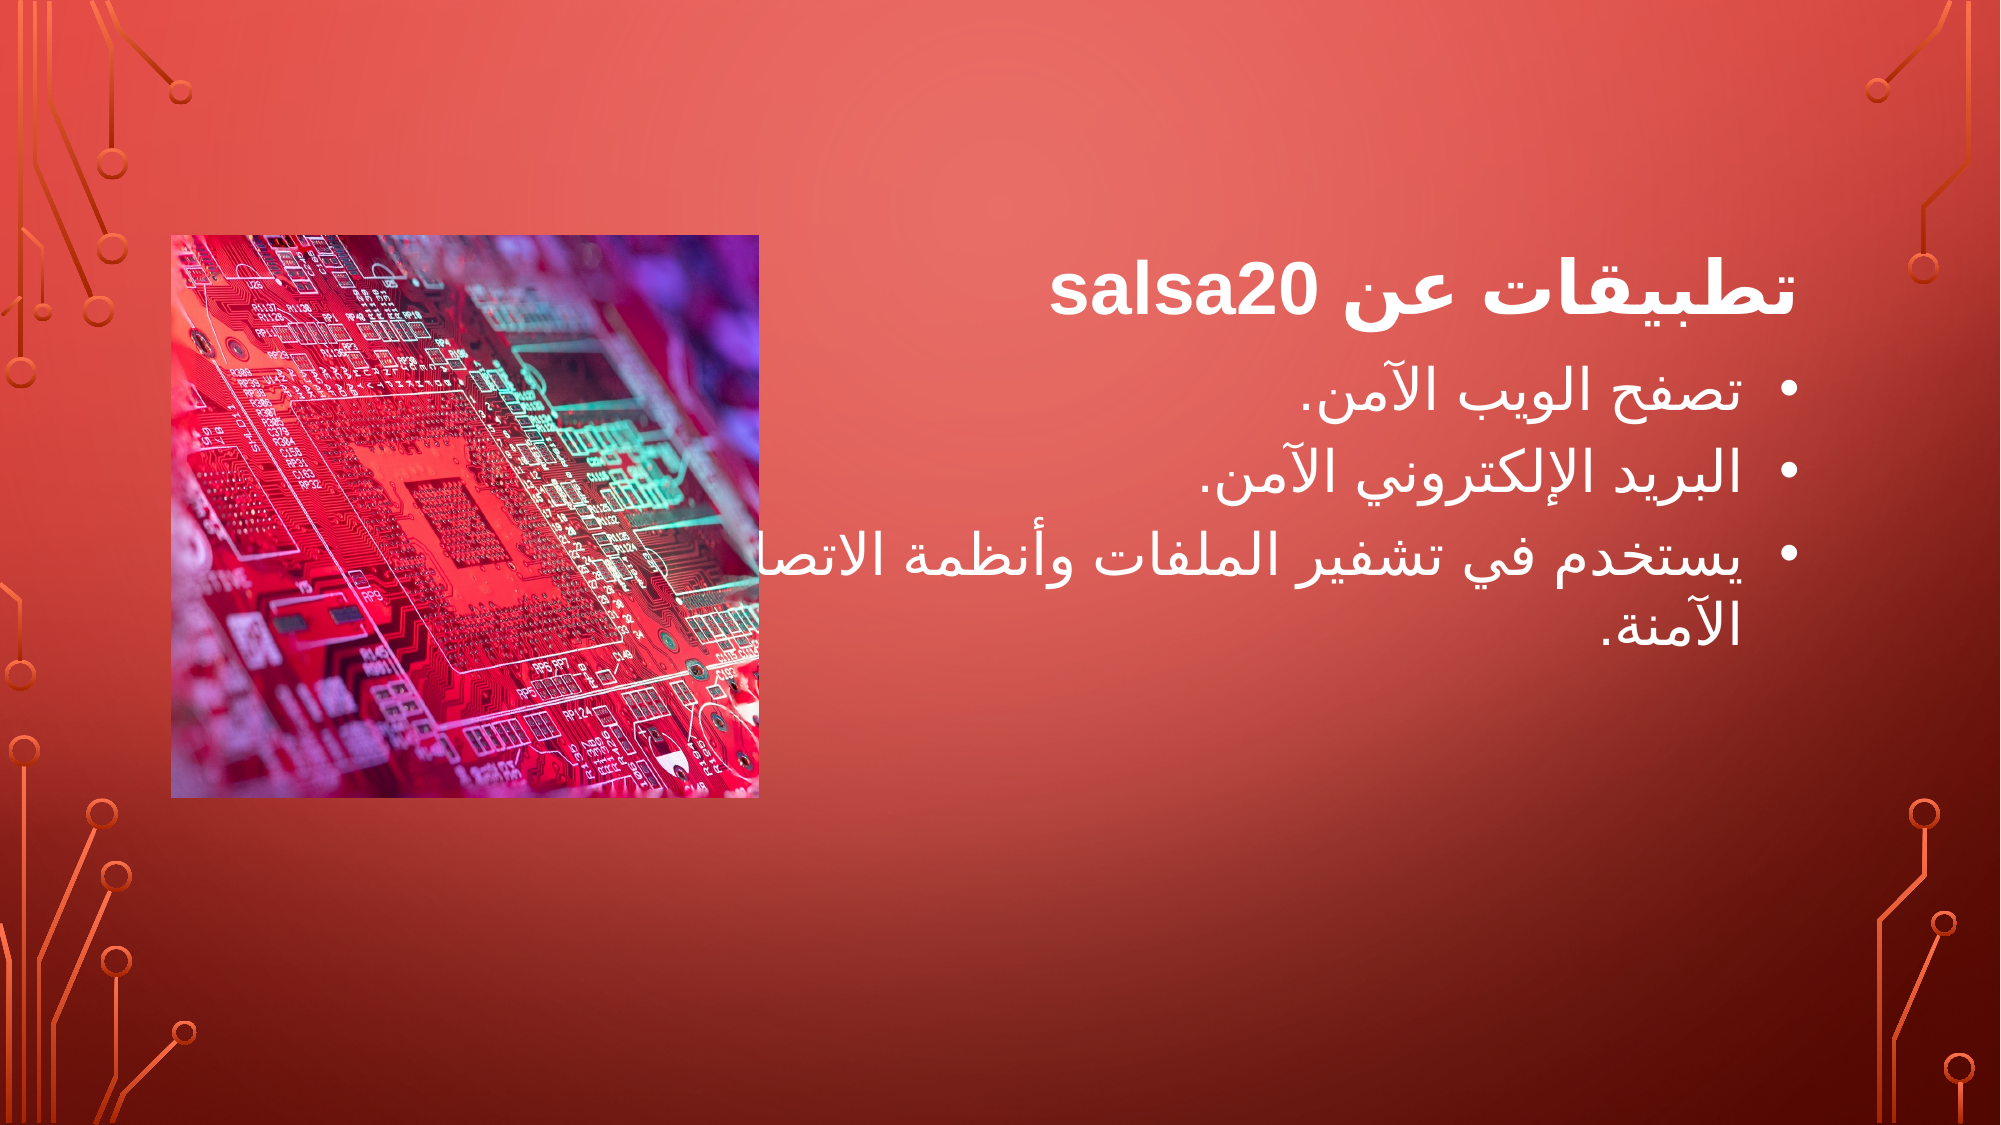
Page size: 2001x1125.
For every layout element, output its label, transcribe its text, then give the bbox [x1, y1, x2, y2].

text_box تطبيقات عن salsa20 تصفح الويب الآمن. البريد الإلكتروني الآمن. يستخدم في تشفير الملفات وأنظمة الاتصال الآمنة. [668, 232, 1815, 665]
picture [170, 235, 759, 798]
